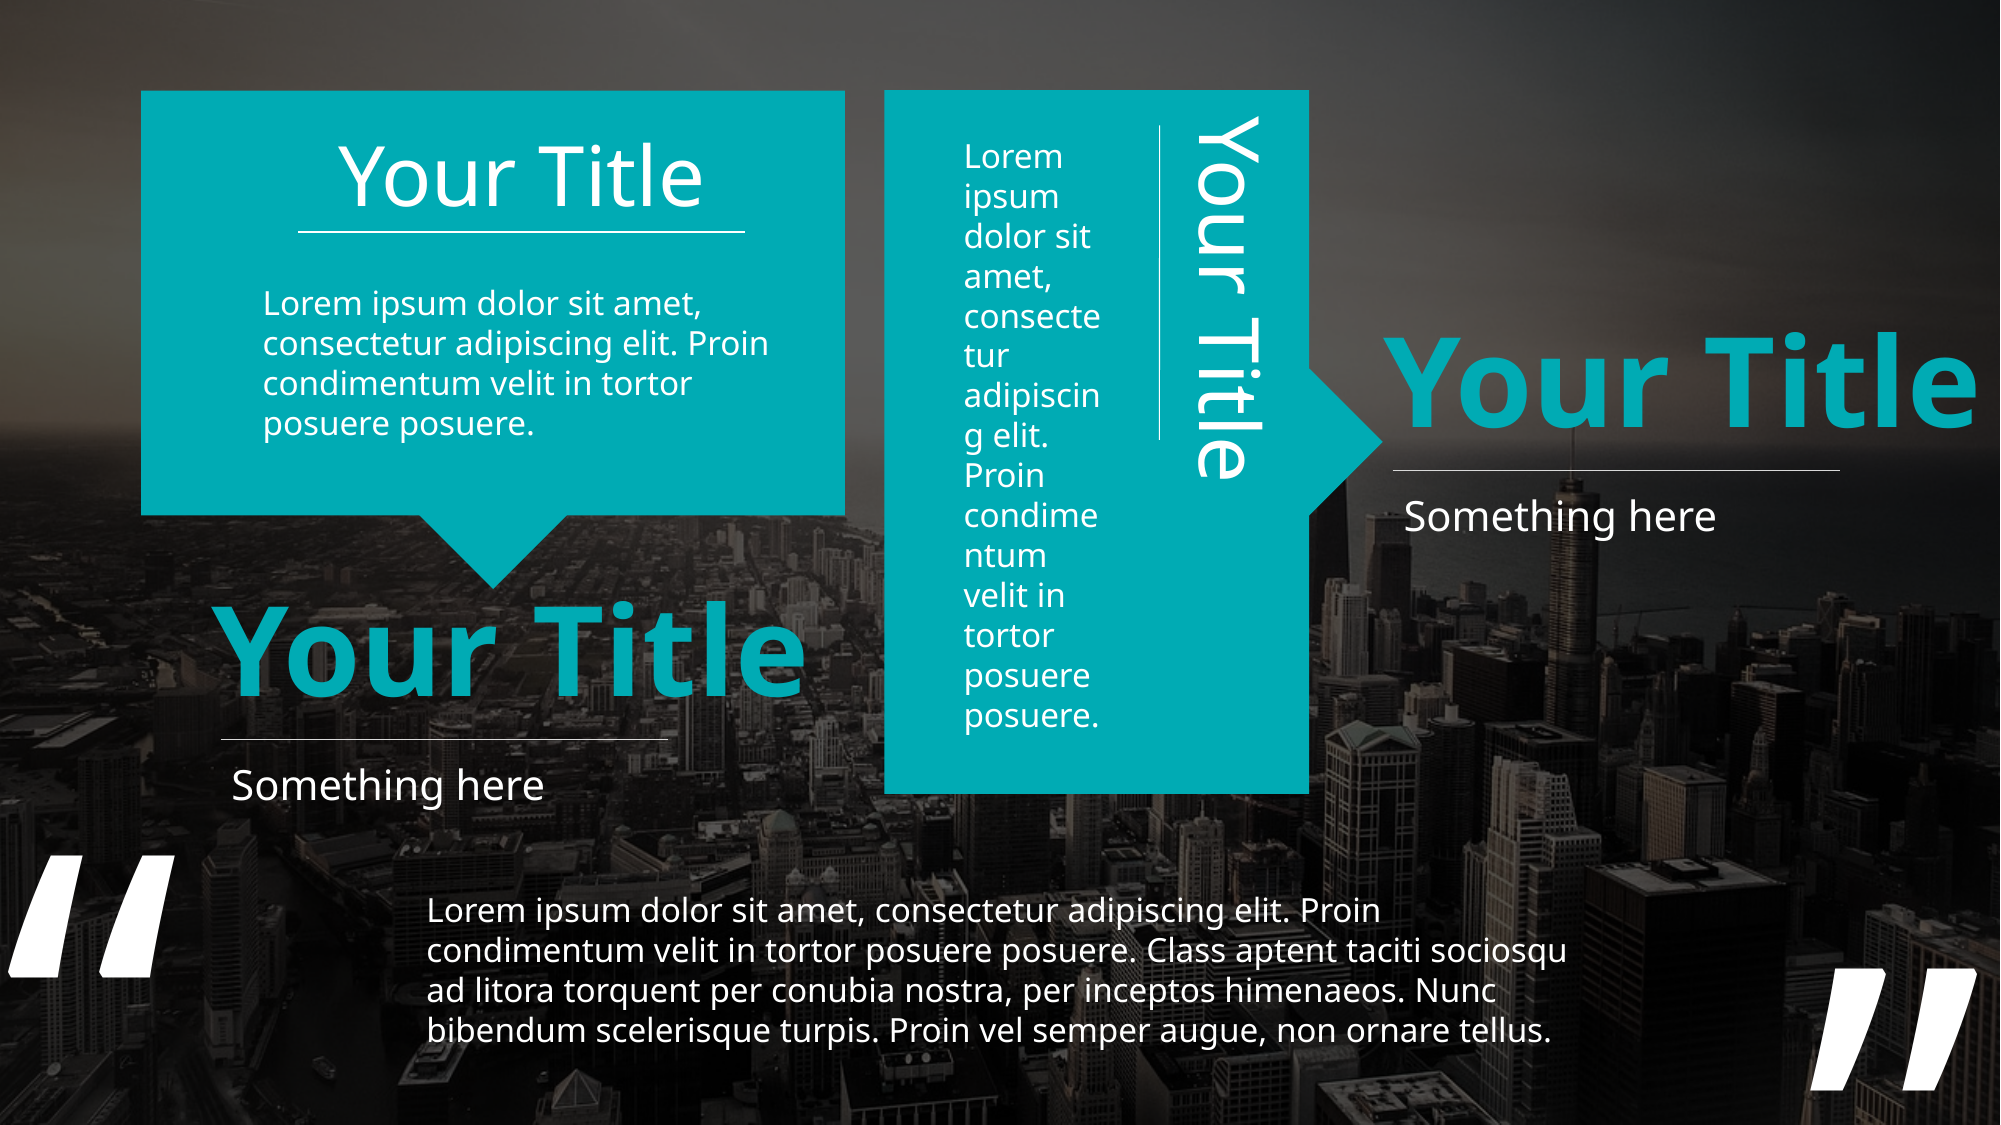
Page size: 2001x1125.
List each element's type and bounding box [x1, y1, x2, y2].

text_box [140, 90, 845, 567]
text_box [770, 203, 1475, 681]
picture [0, 0, 2000, 1125]
